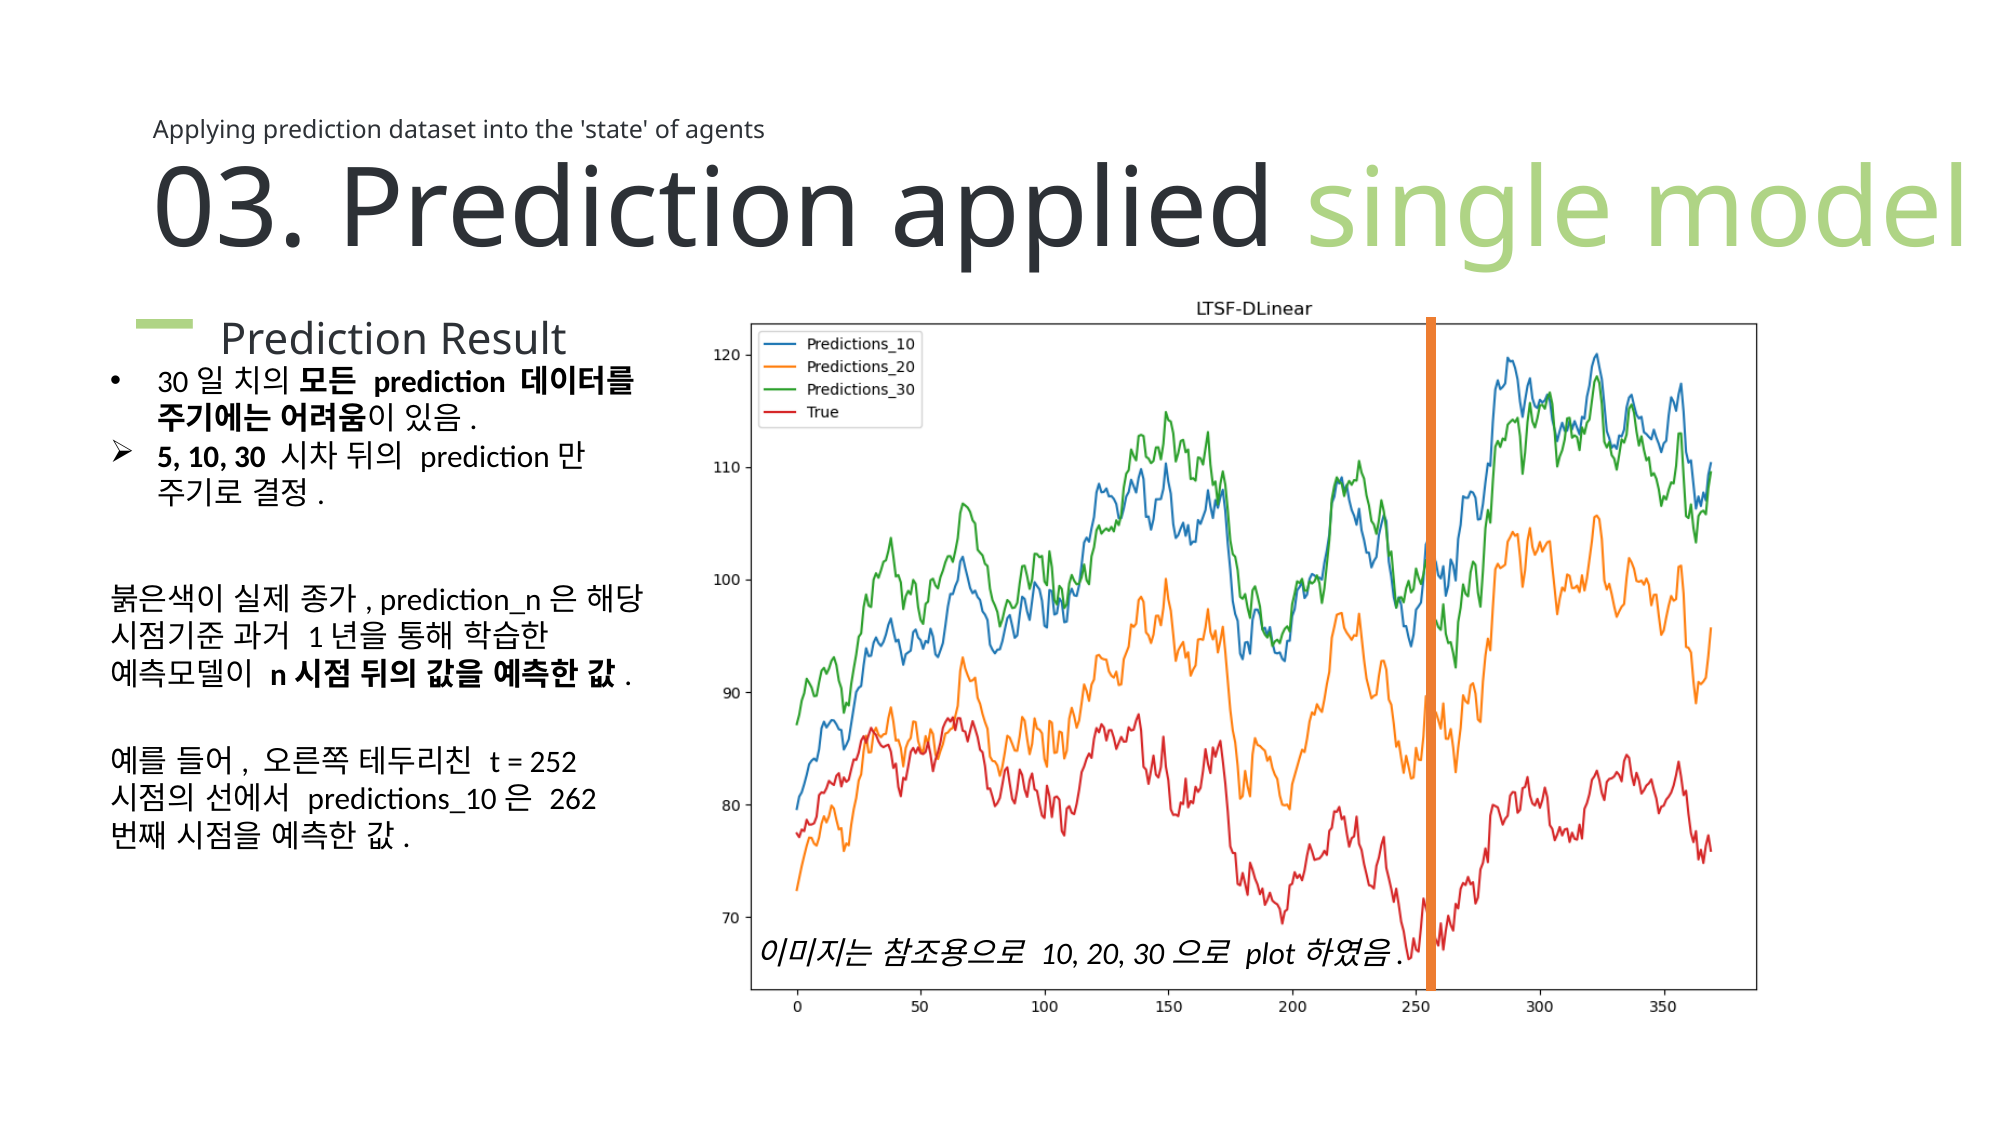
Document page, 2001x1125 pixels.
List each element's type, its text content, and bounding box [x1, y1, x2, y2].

picture [701, 291, 1767, 1026]
text_box Prediction Result [204, 303, 701, 371]
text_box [136, 319, 193, 330]
text_box Applying prediction dataset into the 'state' of agents [138, 105, 879, 181]
text_box 30일 치의 모든 prediction 데이터를 주기에는 어려움이 있음. 5, 10, 30 시차 뒤의 prediction만 주기로 결정. [95, 353, 672, 519]
text_box 03. Prediction applied single model [137, 128, 2000, 276]
text_box 예를 들어, 오른쪽 테두리친 t = 252 시점의 선에서 predictions_10은 262번째 시점을 예측한 값. [95, 733, 672, 861]
text_box 붉은색이 실제 종가, prediction_n은 해당 시점기준 과거 1년을 통해 학습한 예측모델이 n시점 뒤의 값을 예측한 값. [95, 571, 672, 699]
